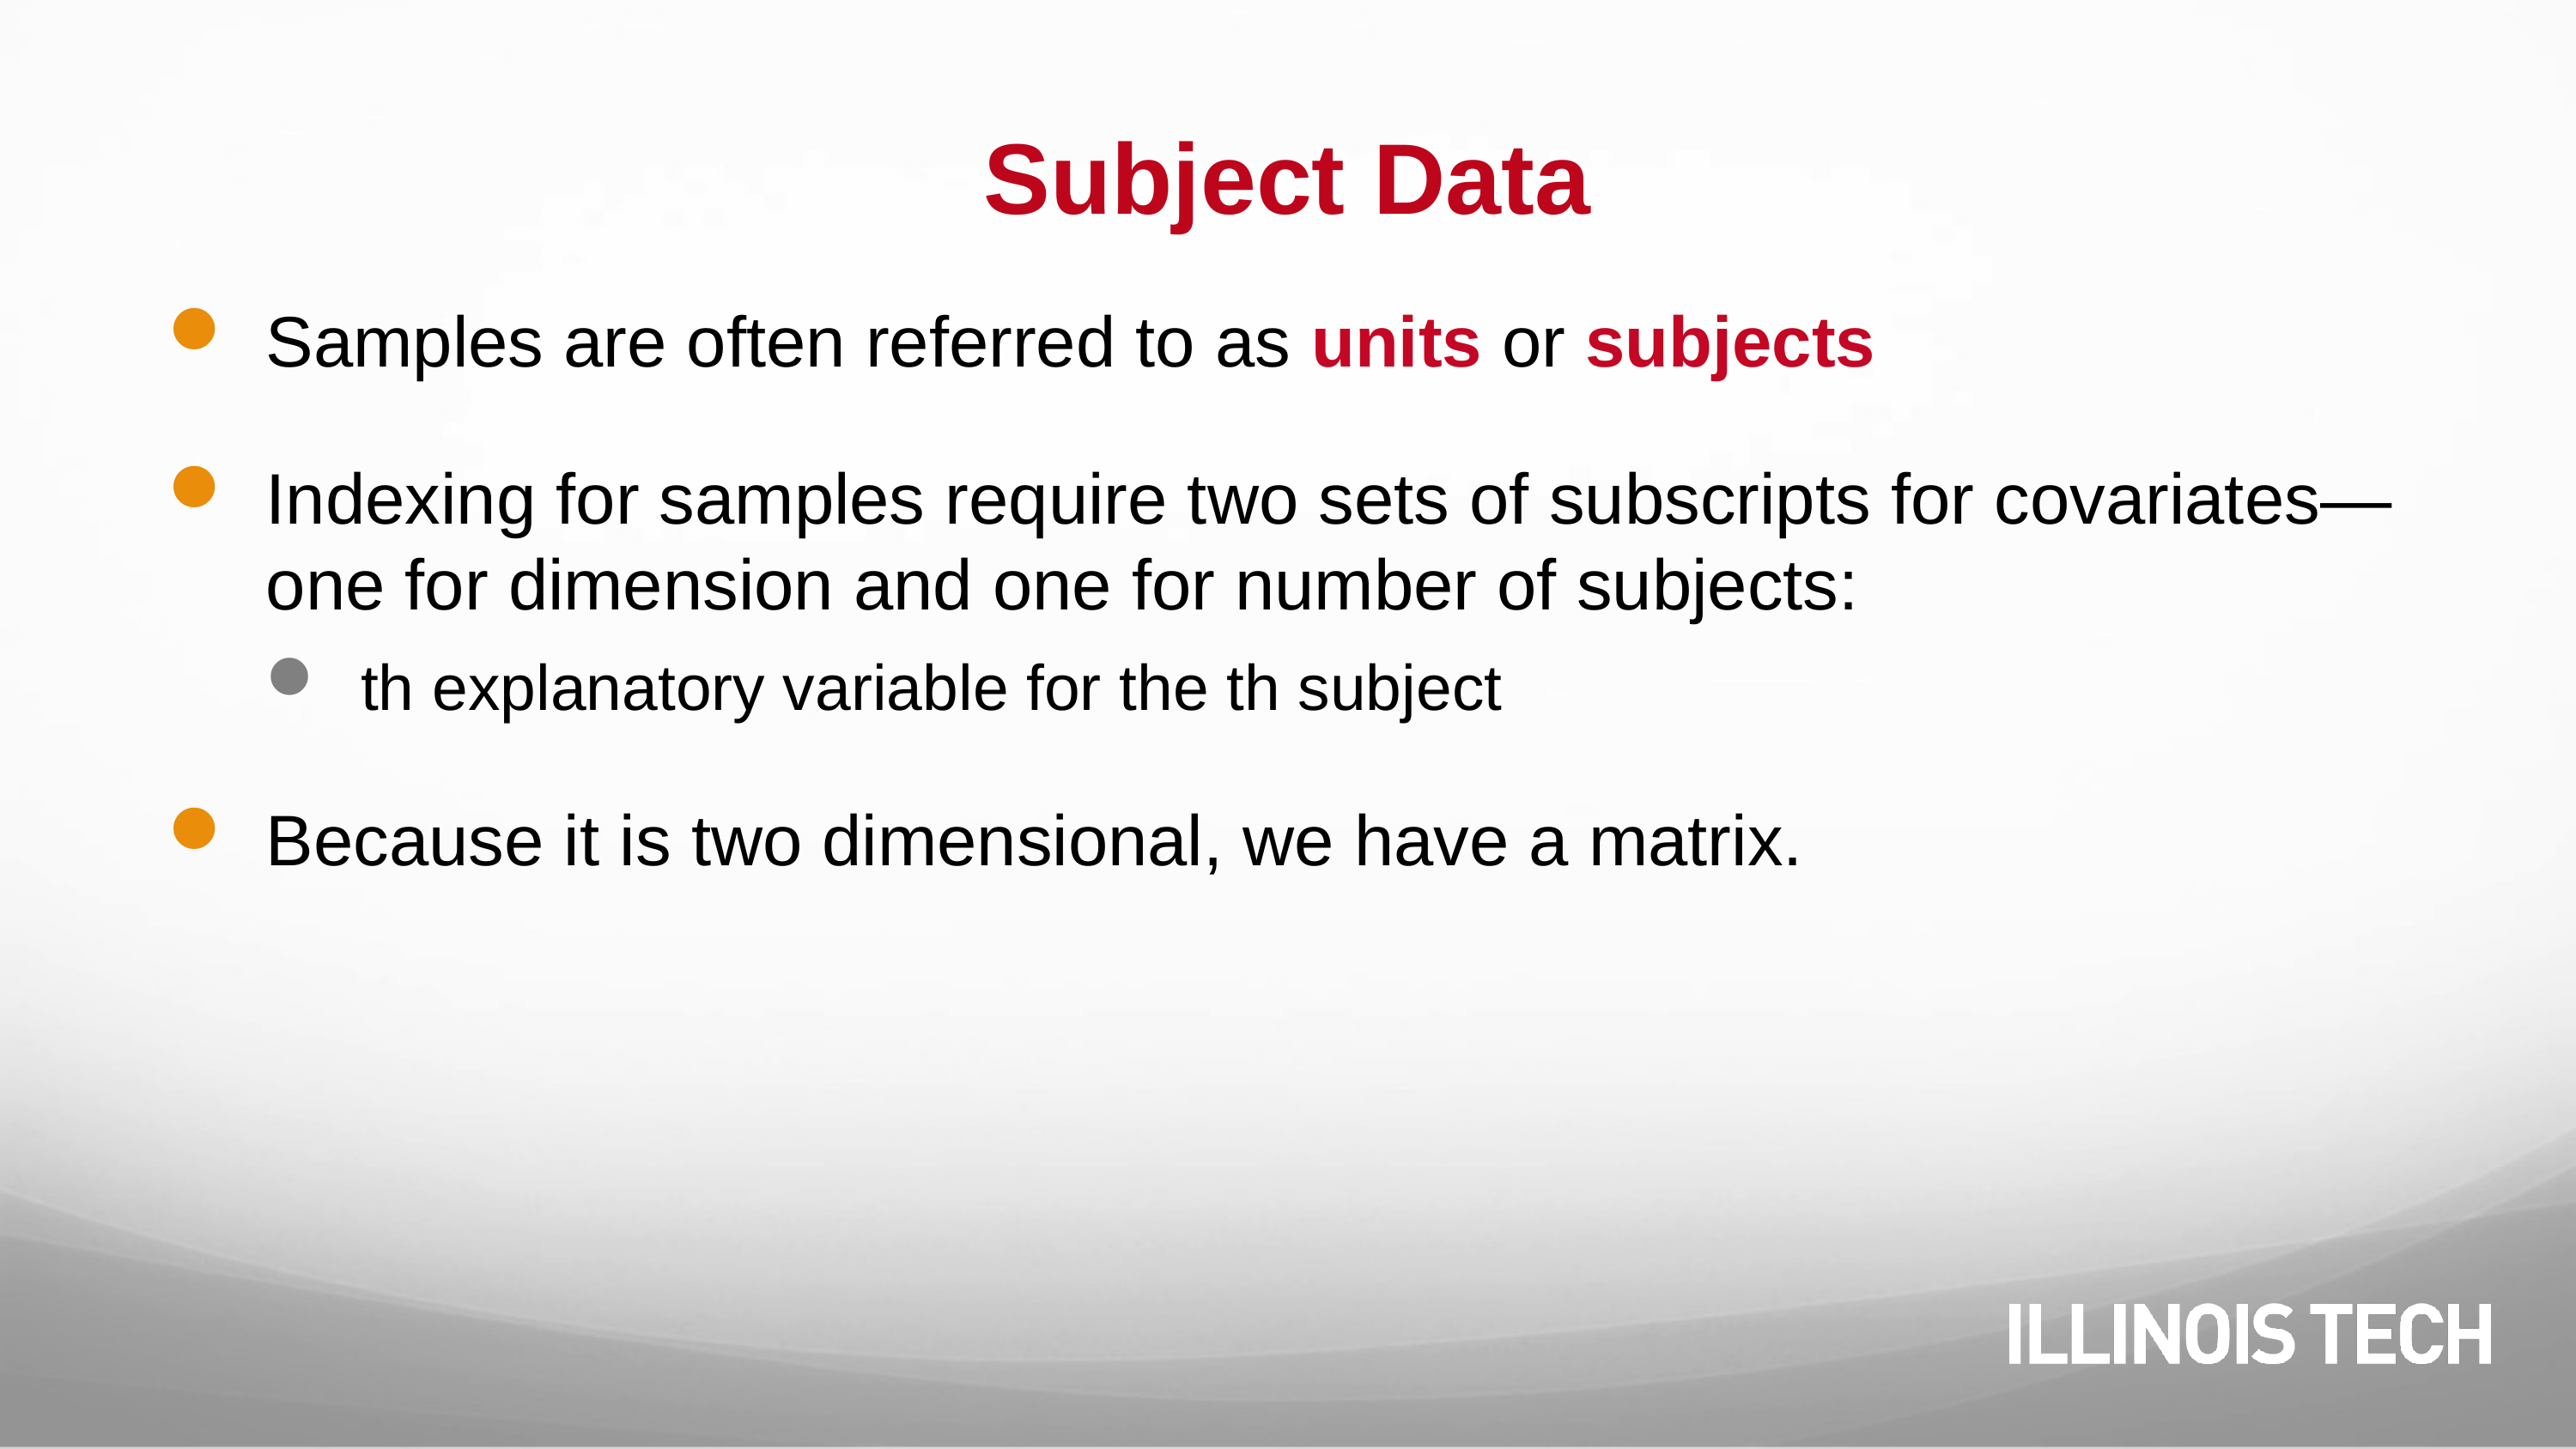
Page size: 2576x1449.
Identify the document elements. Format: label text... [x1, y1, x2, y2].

title Subject Data [155, 22, 2421, 241]
picture [0, 0, 2576, 1449]
